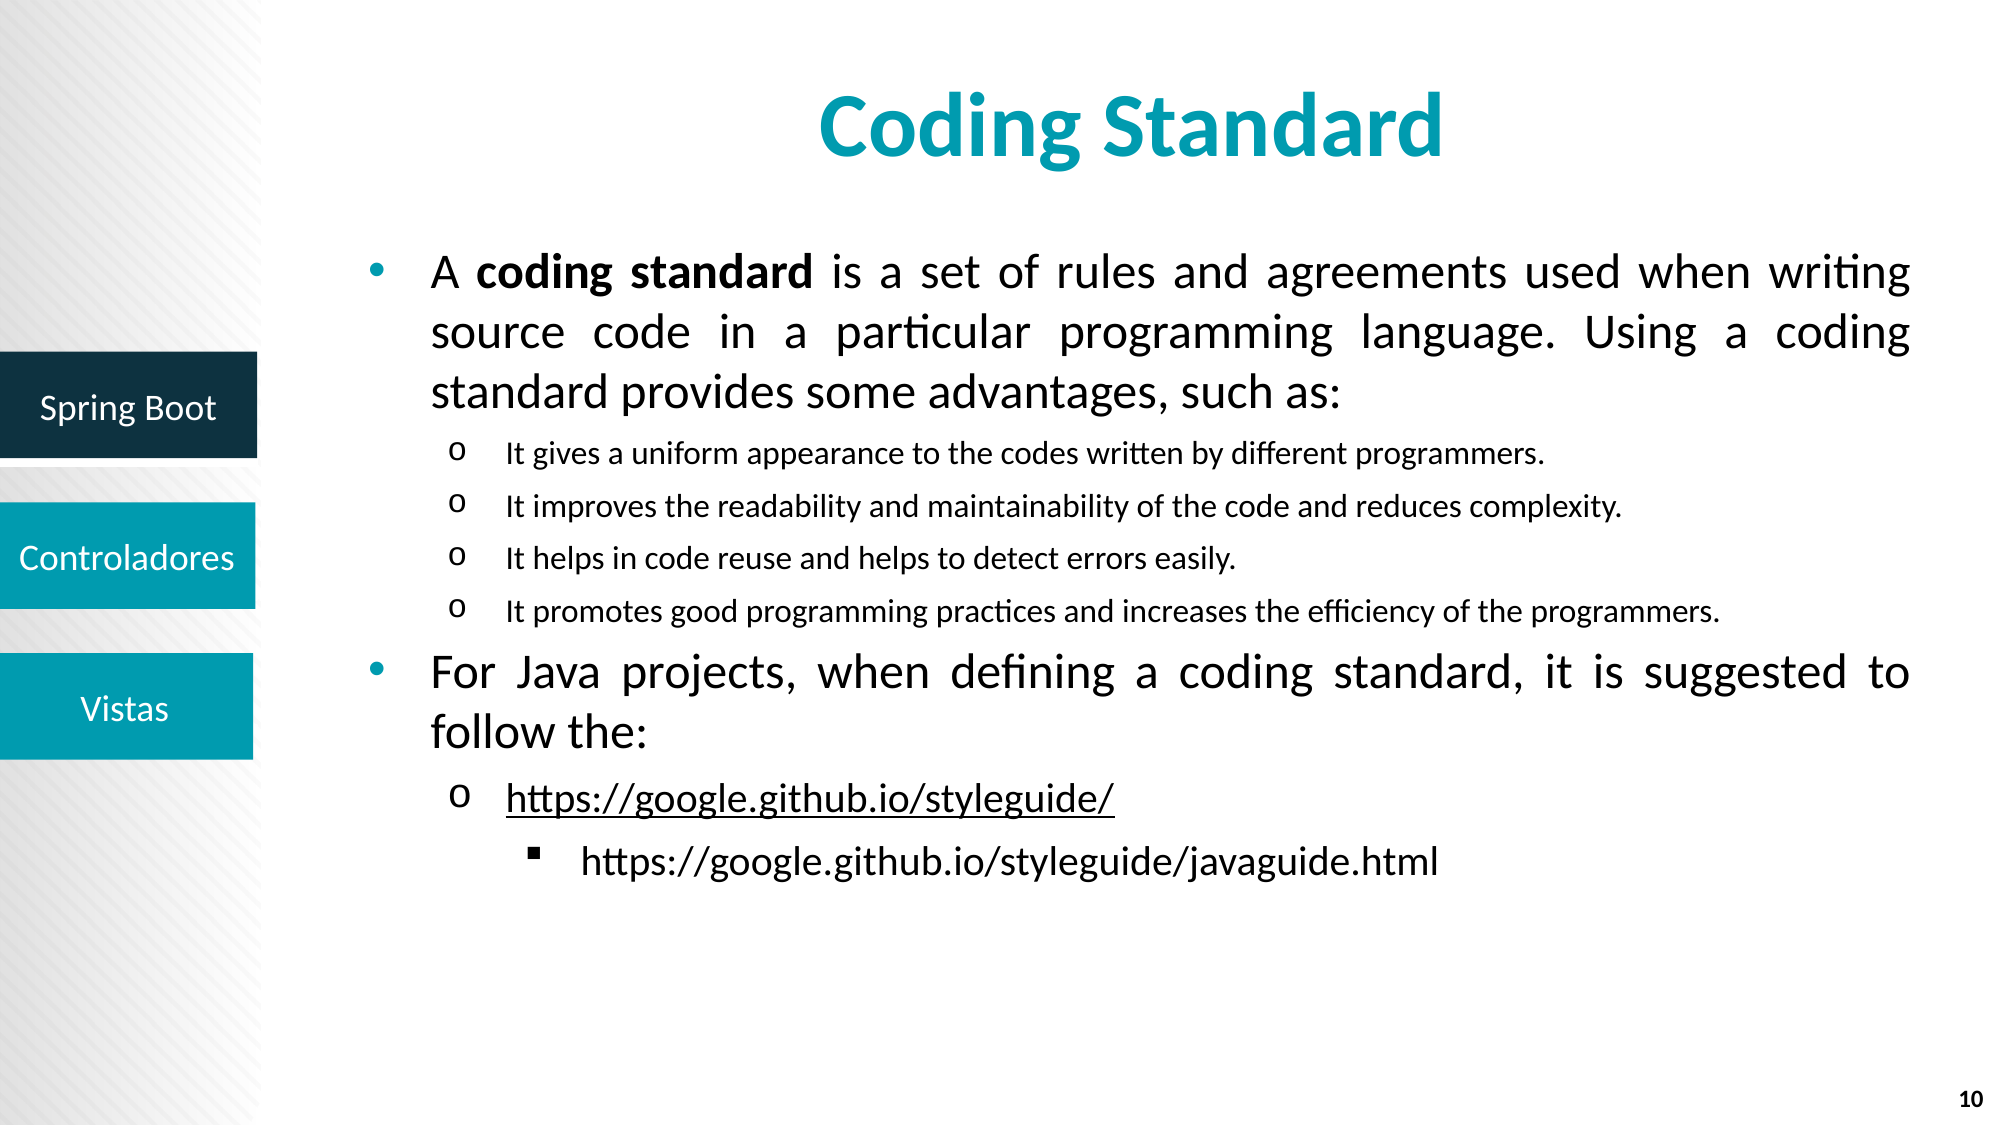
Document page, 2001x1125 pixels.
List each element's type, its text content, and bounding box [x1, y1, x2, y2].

slide_number 10 [1921, 1072, 2000, 1124]
title Coding Standard [340, 36, 1927, 204]
list A coding standard is a set of rules and agreements used when writing source code in a particular programming language. Using a coding standard provides some advantages, such as: It gives a uniform appearance to the codes written by different programmers. It improves the readability and maintainability of the code and reduces complexity. It helps in code reuse and helps to detect errors easily. It promotes good programming practices and increases the efficiency of the programmers. For Java projects, when defining a coding standard, it is suggested to follow the: https://google.github.io/styleguide/ https://google.github.io/styleguide/javaguide.html [340, 231, 1927, 997]
